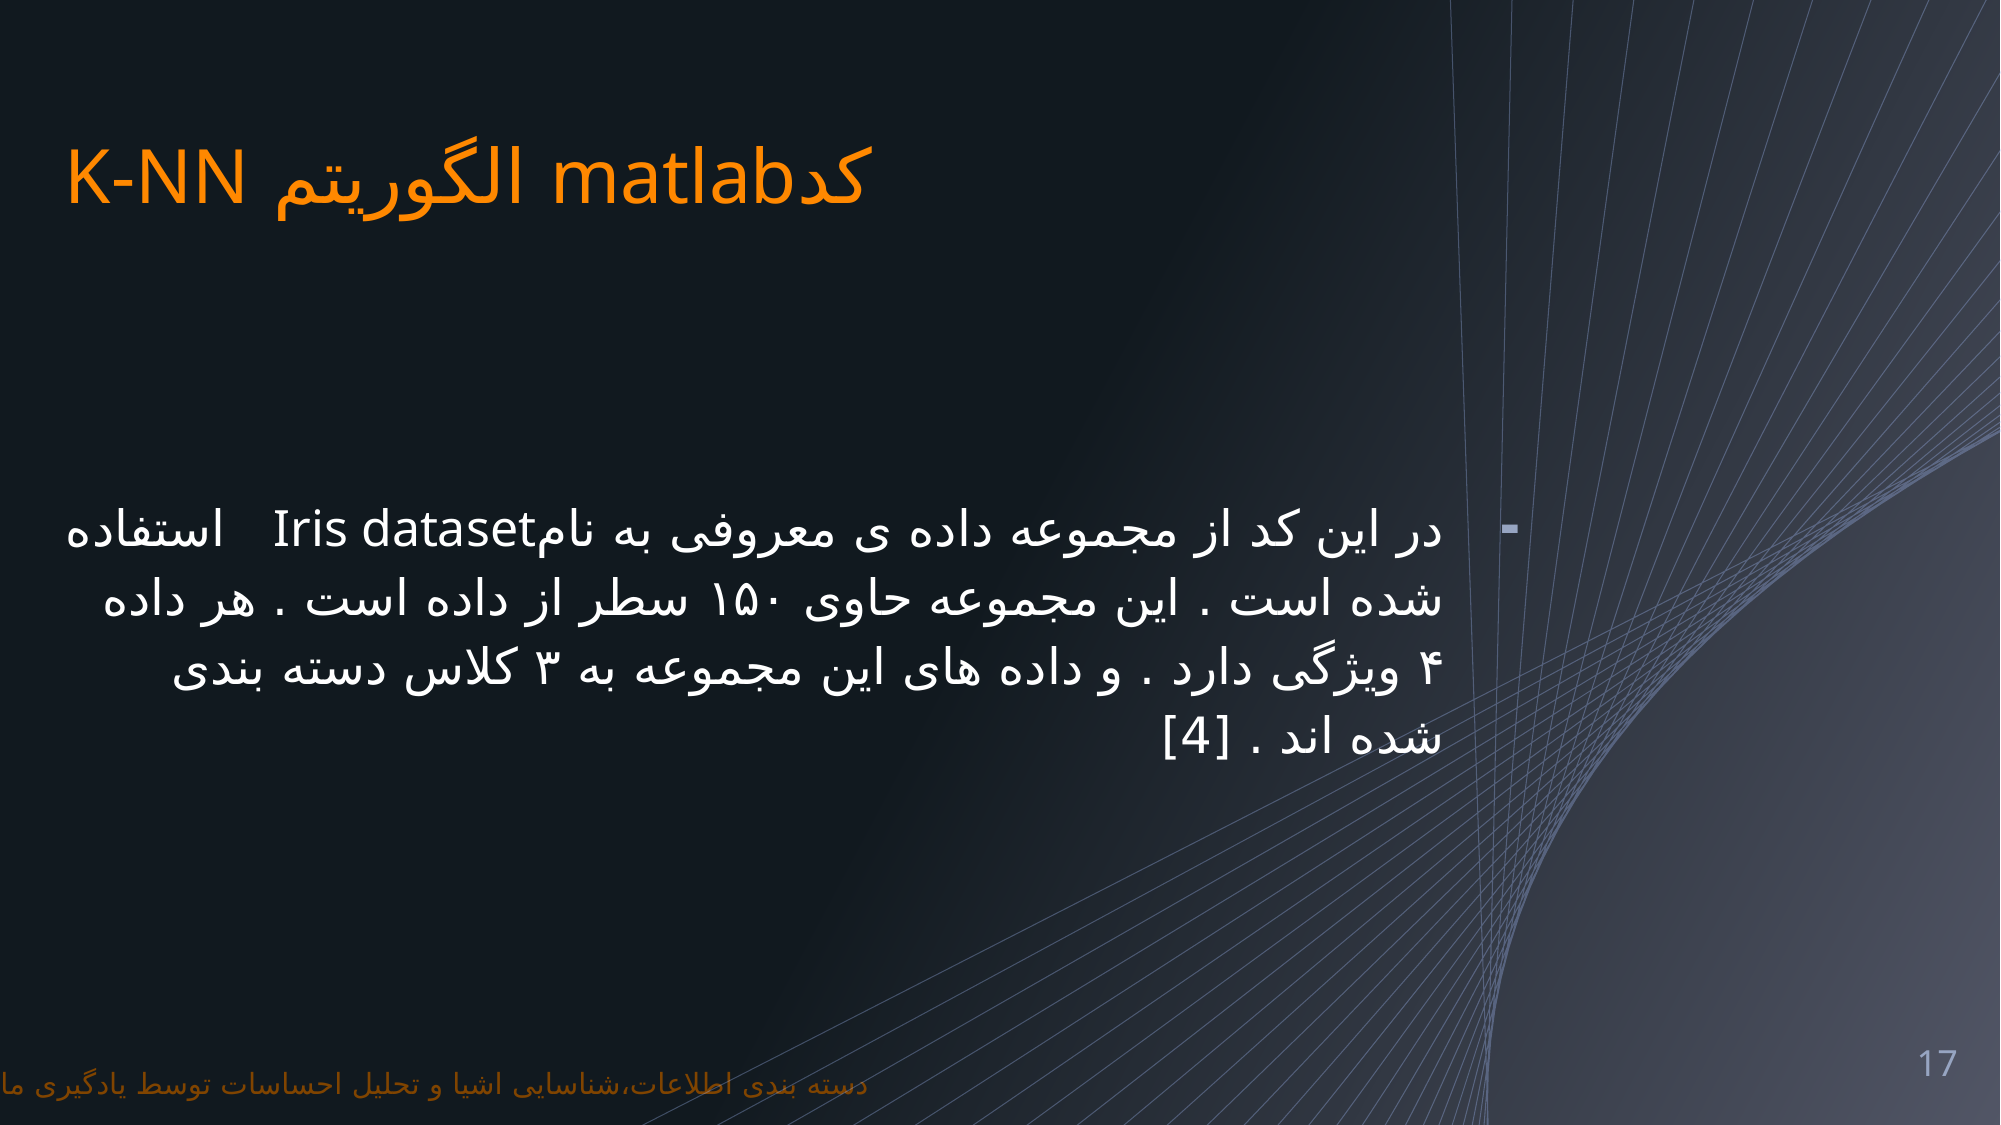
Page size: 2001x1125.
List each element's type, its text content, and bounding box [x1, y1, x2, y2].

list در این کد از مجموعه داده ی معروفی به نامIris dataset استفاده شده است . این مجموعه حاوی ۱۵۰ سطر از داده است . هر داده ۴ ویژگی دارد . و داده های این مجموعه به ۳ کلاس دسته بندی شده اند . [4] [64, 487, 1545, 979]
title کدmatlab الگوریتم K-NN [64, 110, 1545, 248]
slide_number 17 [1838, 1022, 1959, 1109]
